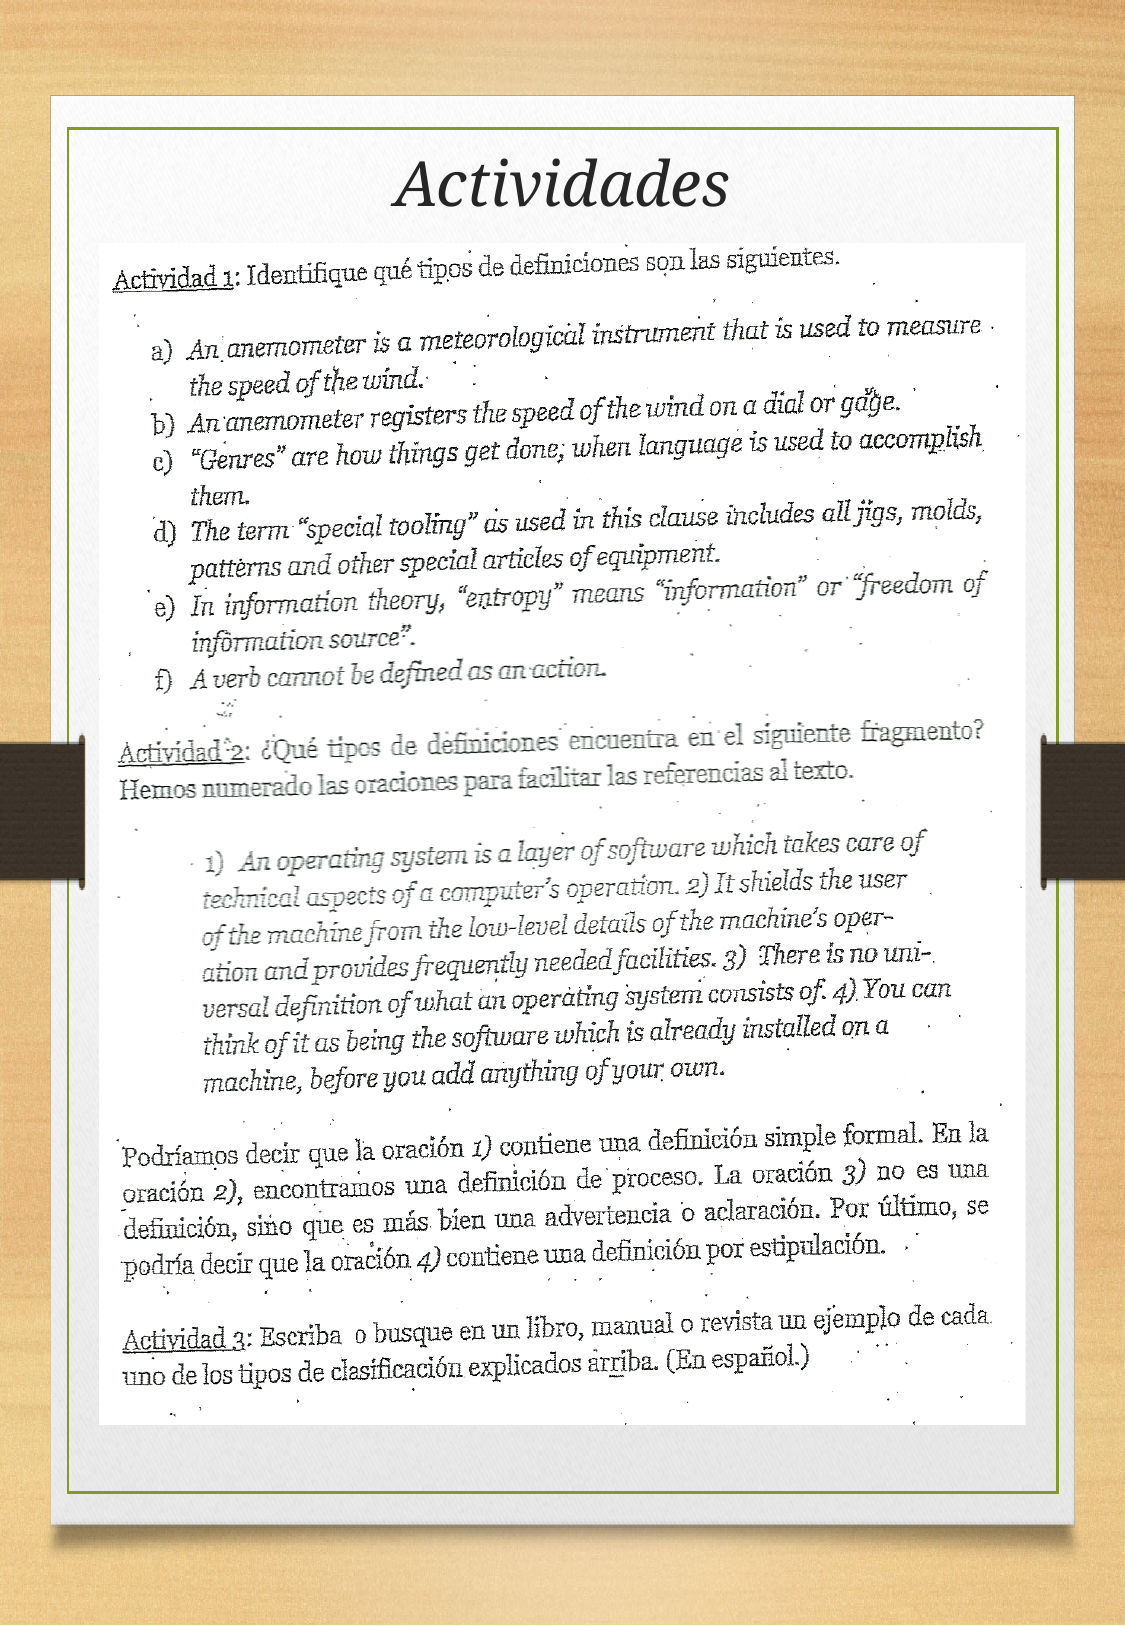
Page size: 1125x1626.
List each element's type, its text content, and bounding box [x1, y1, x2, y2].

title Actividades [77, 133, 1048, 229]
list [98, 242, 1026, 1426]
picture [0, 0, 1125, 1625]
